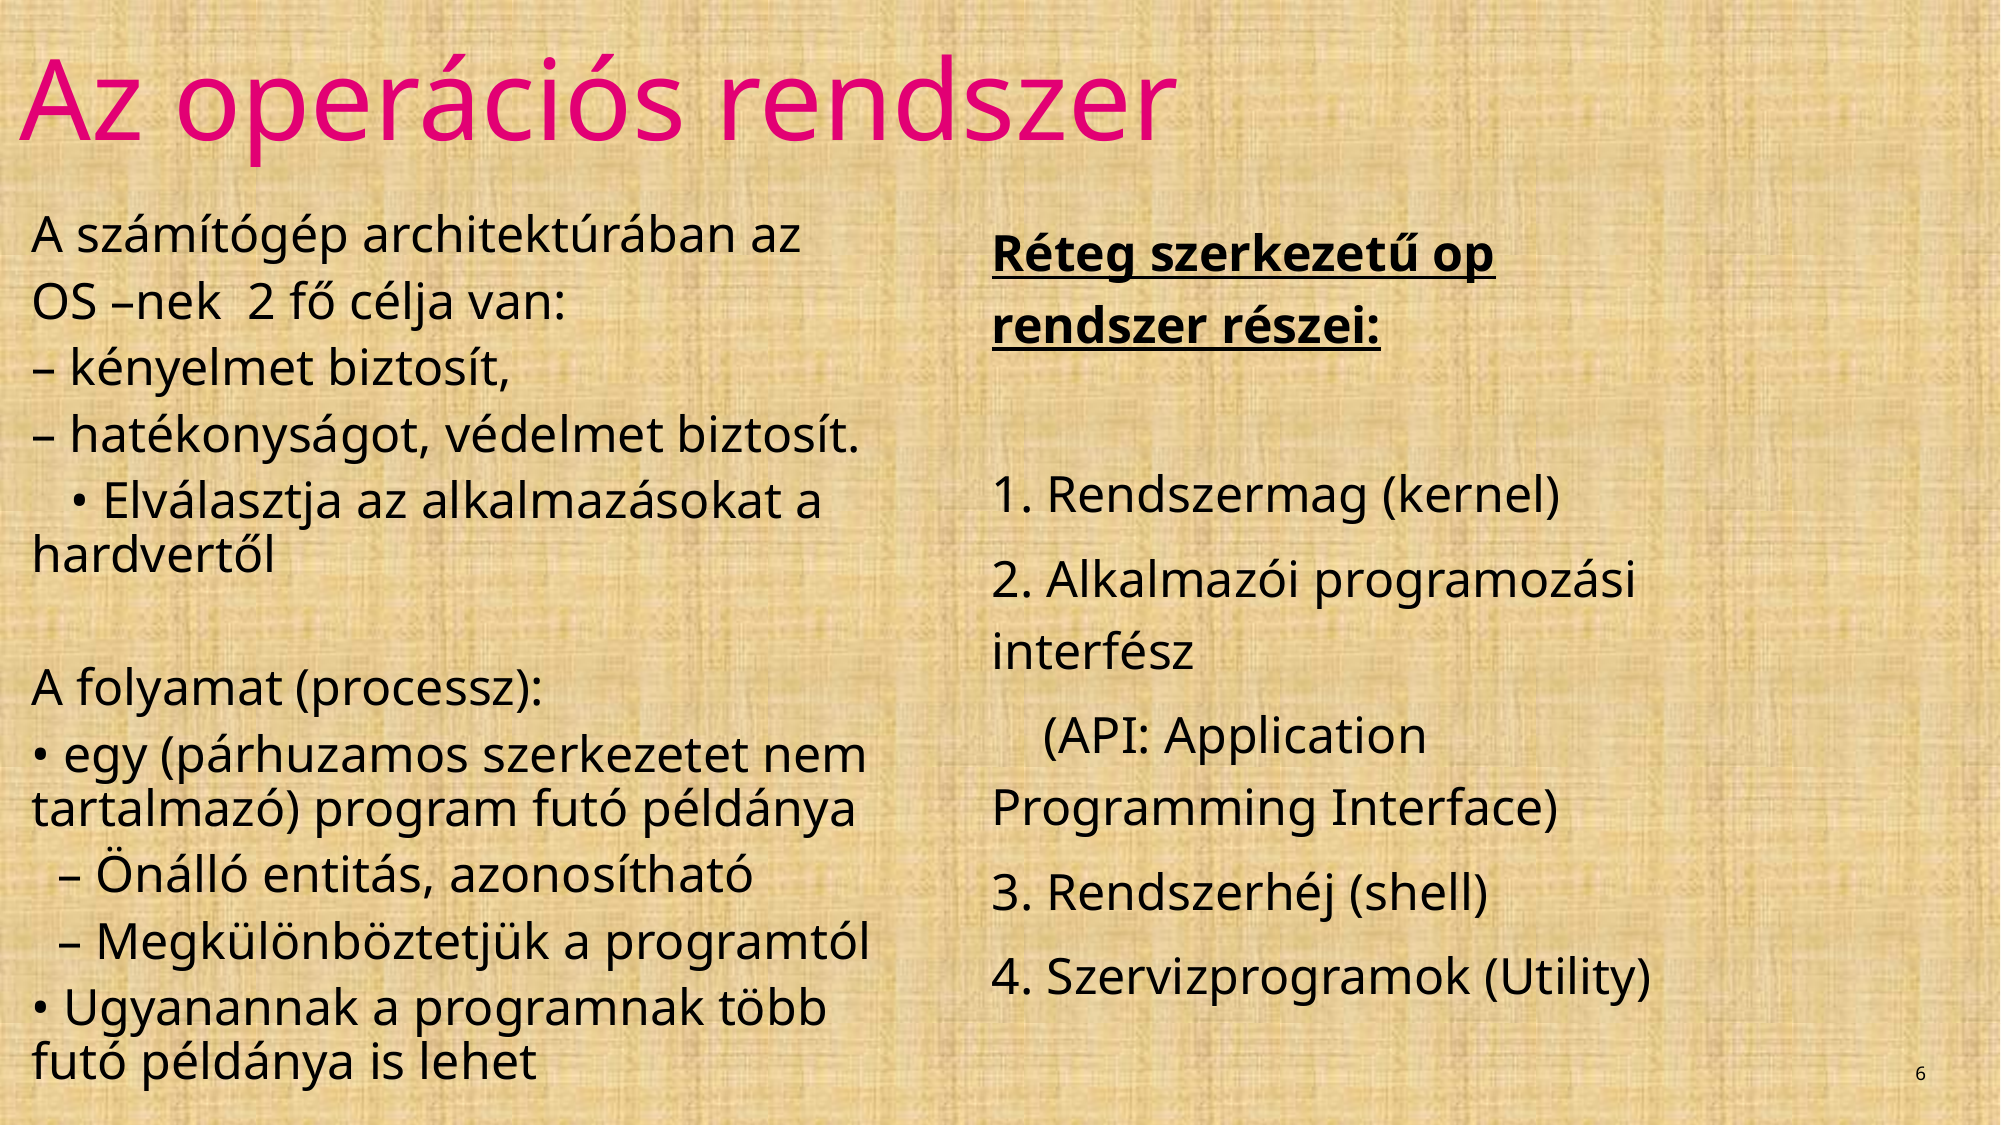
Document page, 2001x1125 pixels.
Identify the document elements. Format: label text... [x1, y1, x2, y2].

title Az operációs rendszer [19, 42, 1815, 161]
picture [0, 0, 2001, 1125]
text_box A számítógép architektúrában az OS –nek 2 fő célja van: – kényelmet biztosít, – hatékonyságot, védelmet biztosít. • Elválasztja az alkalmazásokat a hardvertől A folyamat (processz): • egy (párhuzamos szerkezetet nem tartalmazó) program futó példánya – Önálló entitás, azonosítható – Megkülönböztetjük a programtól • Ugyanannak a programnak több futó példánya is lehet [31, 209, 902, 990]
slide_number 6 [1915, 1047, 1957, 1101]
list Réteg szerkezetű op rendszer részei: 1. Rendszermag (kernel) 2. Alkalmazói programozási interfész (API: Application Programming Interface) 3. Rendszerhéj (shell) 4. Szervizprogramok (Utility) [991, 209, 1701, 701]
